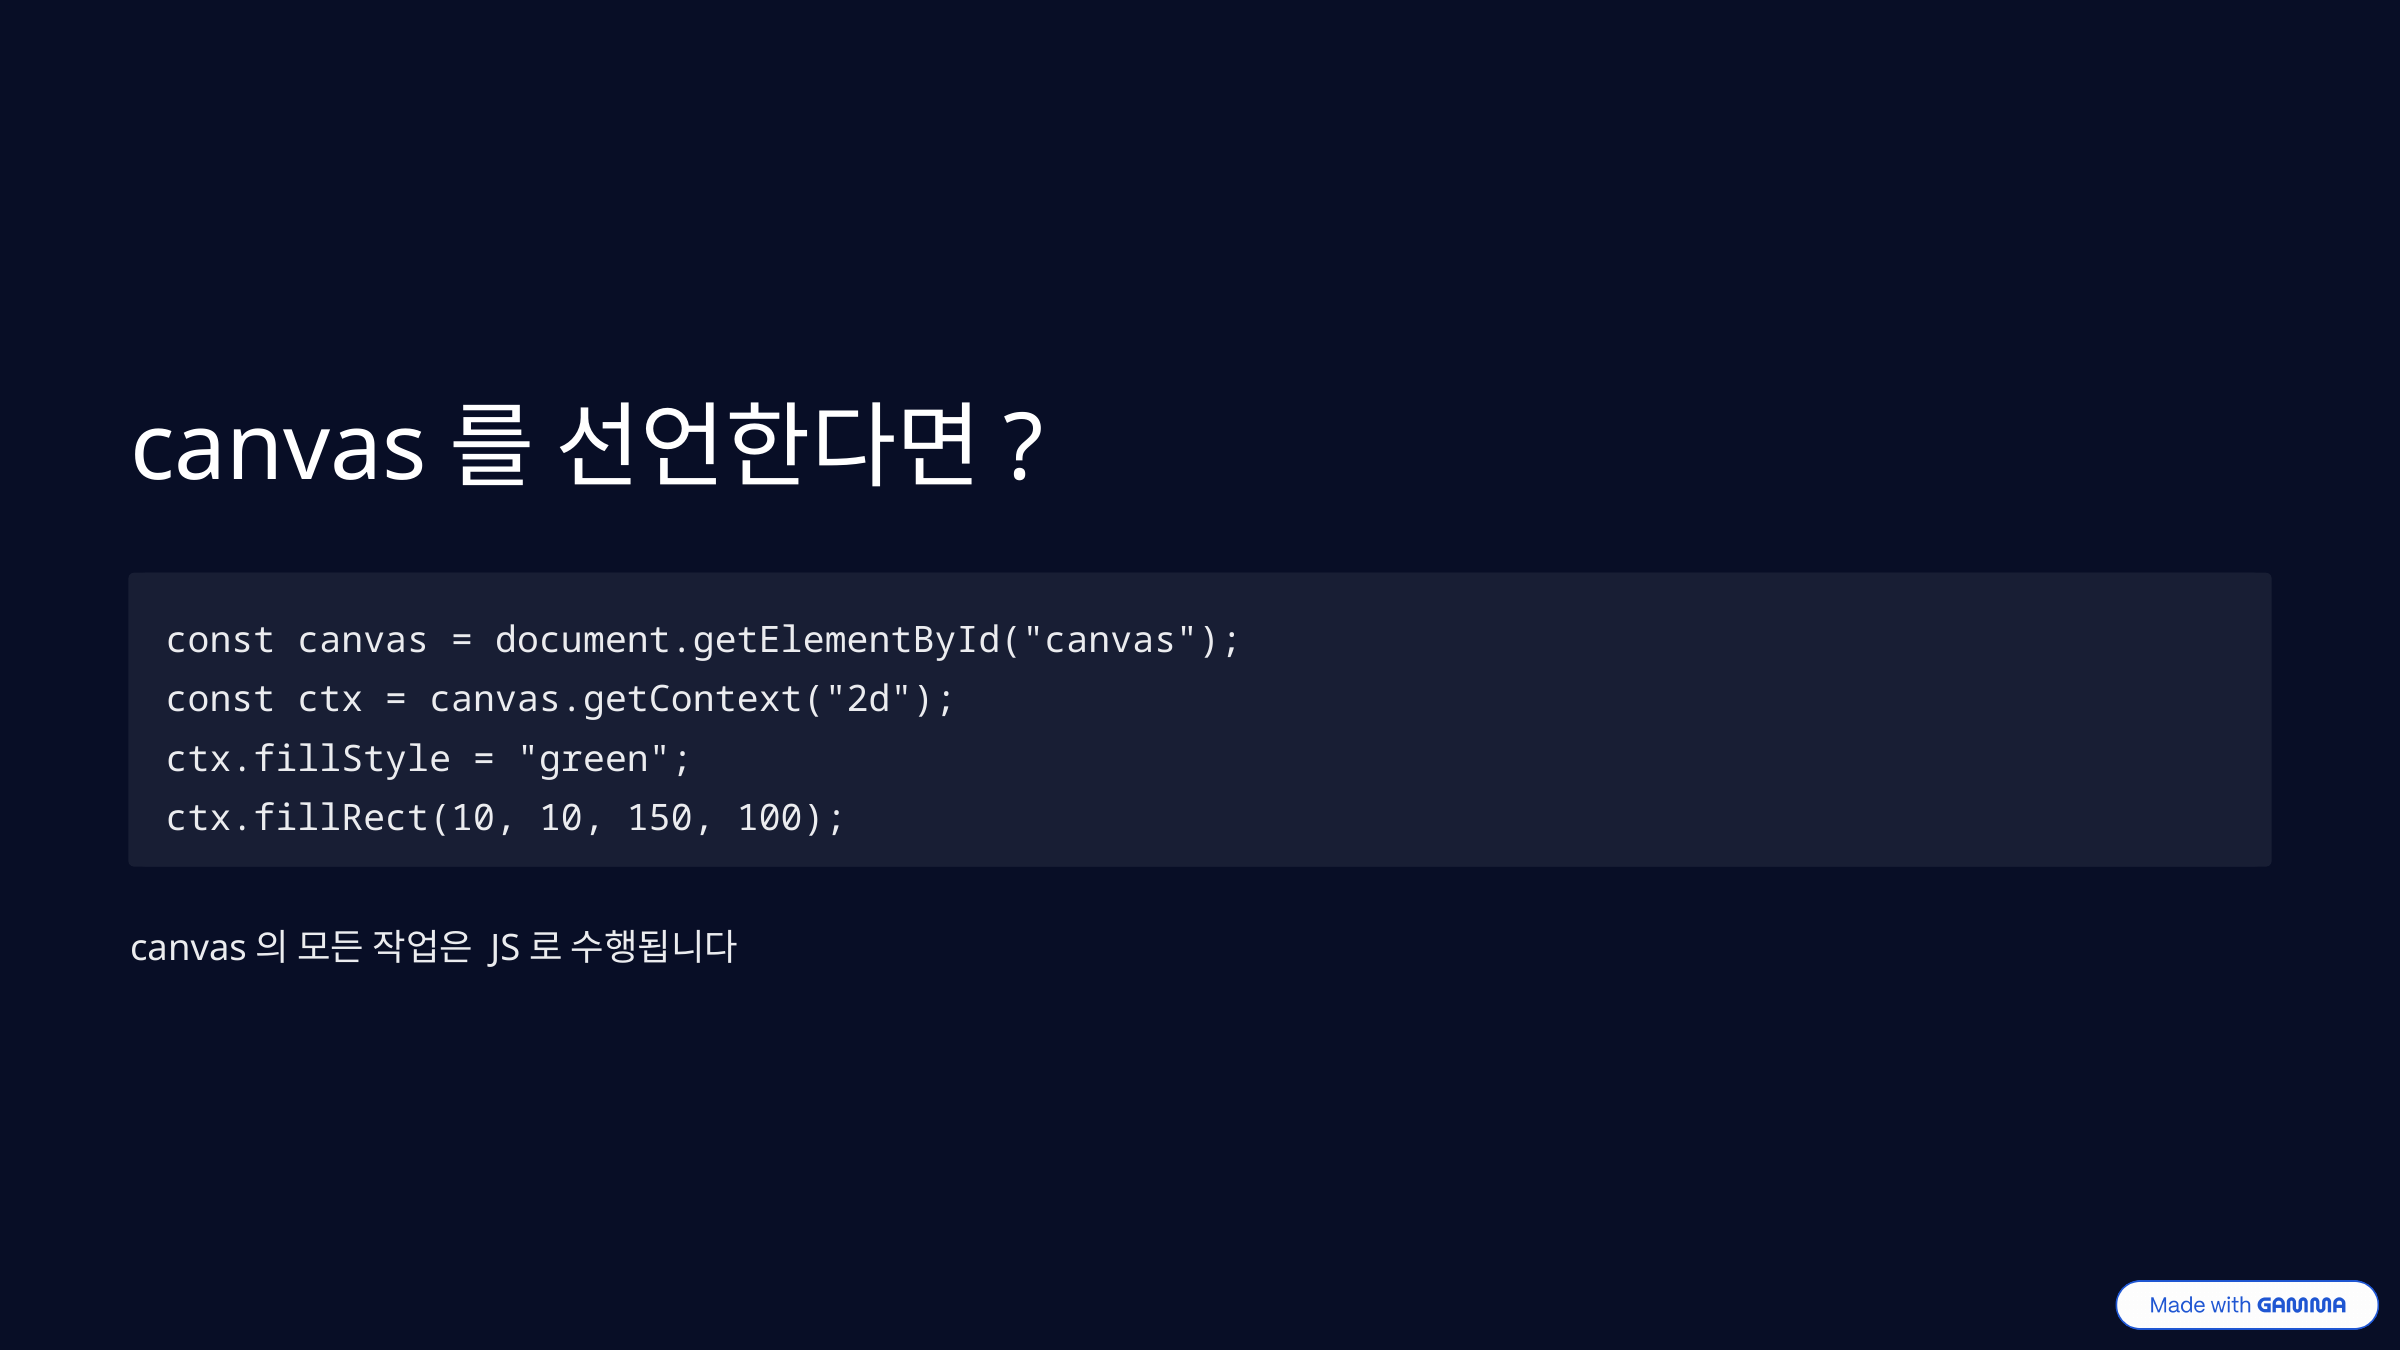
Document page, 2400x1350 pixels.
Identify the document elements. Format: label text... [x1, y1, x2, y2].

text_box [128, 572, 2272, 867]
text_box canvas를 선언한다면? [130, 382, 1061, 499]
picture [2106, 1271, 2389, 1339]
text_box canvas의 모든 작업은 JS로 수행됩니다 [130, 908, 2270, 968]
text_box const canvas = document.getElementById("canvas"); const ctx = canvas.getContext("2d"); ctx.fillStyle = "green"; ctx.fillRect(10, 10, 150, 100); [165, 600, 2235, 839]
